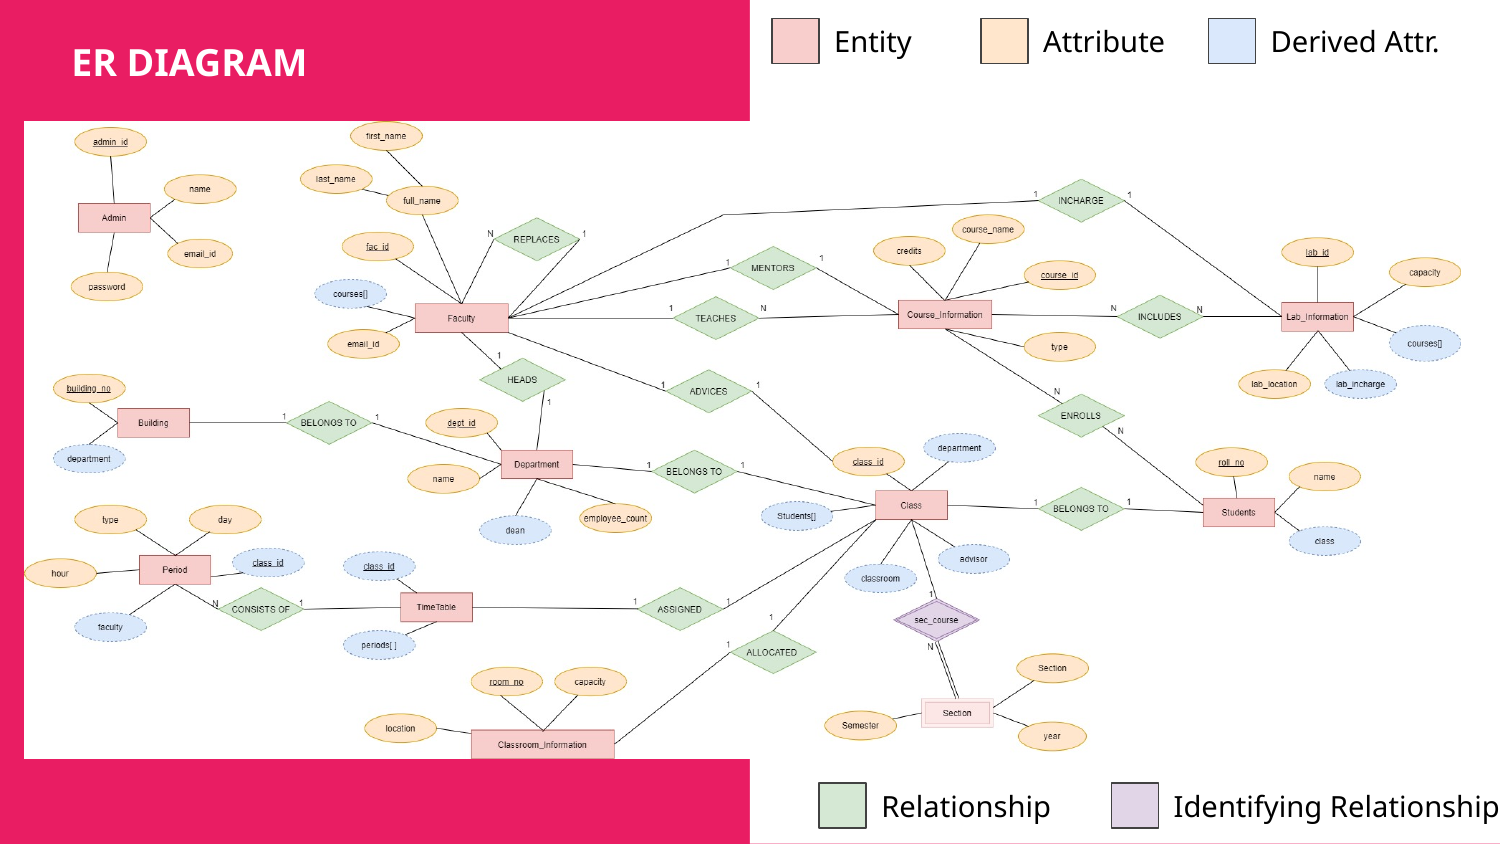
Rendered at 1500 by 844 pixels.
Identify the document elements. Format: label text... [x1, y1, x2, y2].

text_box Entity [819, 18, 981, 64]
text_box [1208, 18, 1255, 64]
picture [24, 121, 1461, 759]
text_box Identifying Relationship [1158, 783, 1500, 829]
list ER DIAGRAM [17, 18, 362, 97]
text_box [981, 18, 1028, 64]
text_box Attribute [1028, 18, 1190, 64]
text_box [771, 18, 819, 64]
text_box Relationship [866, 783, 1084, 829]
text_box Derived Attr. [1255, 18, 1500, 64]
text_box [1111, 783, 1158, 829]
text_box [819, 783, 866, 829]
